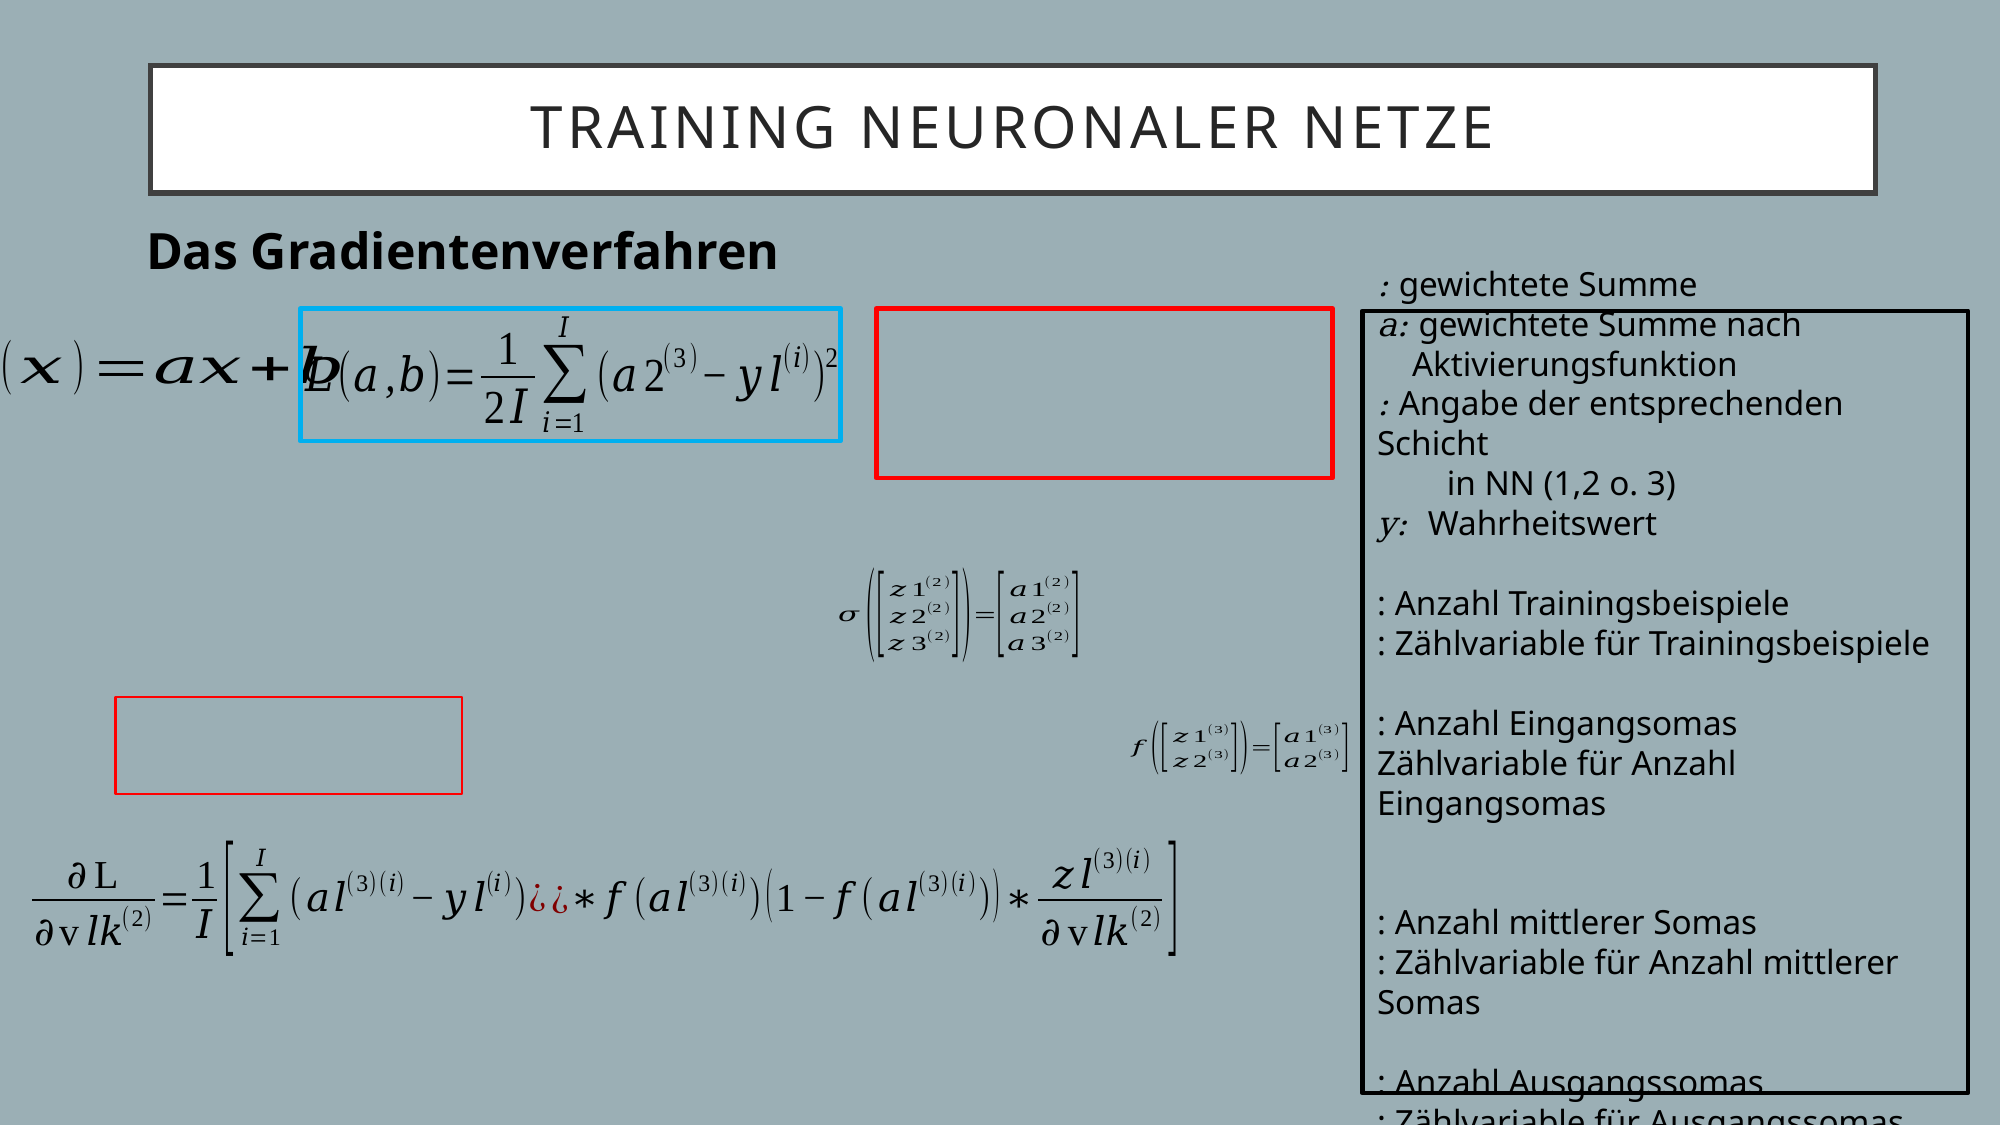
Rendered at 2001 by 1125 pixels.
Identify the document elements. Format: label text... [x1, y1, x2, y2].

text_box Das Gradientenverfahren [131, 211, 795, 287]
text_box Training neuronaler Netze [150, 65, 1876, 193]
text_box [12, 564, 1598, 815]
